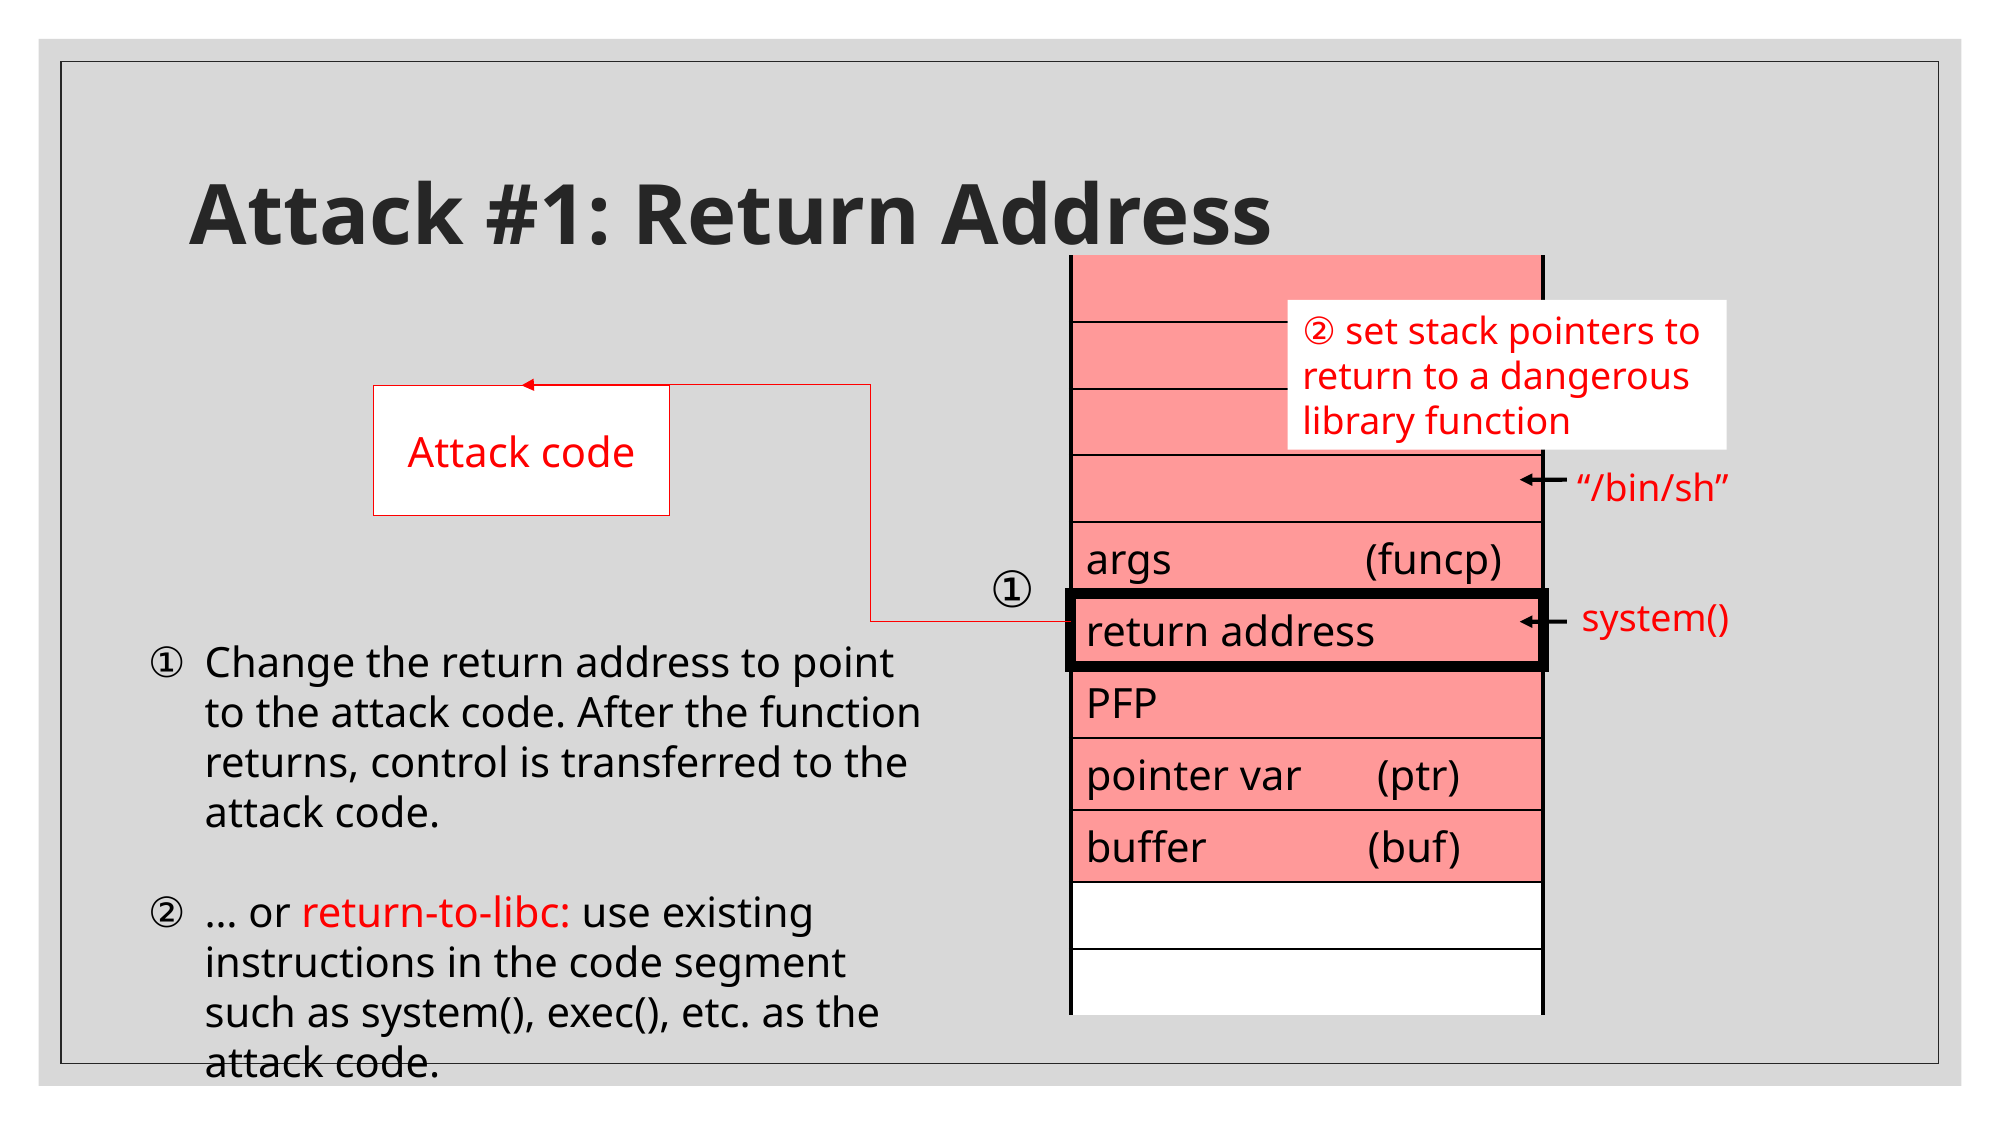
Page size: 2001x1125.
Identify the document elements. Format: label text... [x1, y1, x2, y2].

text_box “/bin/sh” [1562, 456, 1746, 516]
table_cell pointer var (ptr) [1073, 739, 1541, 809]
table_cell [1075, 390, 1541, 454]
title Attack #1: Return Address [174, 105, 1825, 331]
table_cell PFP [1073, 672, 1541, 737]
table_cell [1075, 456, 1541, 521]
table_cell [1073, 331, 1287, 388]
table_cell [1073, 950, 1541, 1015]
text_box [1519, 473, 1567, 486]
text_box Change the return address to point to the attack code. After the function returns, control is transferred to the attack code. … or return-to-libc: use existing instructions in the code segment such as system(), exec(), etc. as the attack code. [133, 628, 953, 1093]
text_box ② set stack pointers to return to a dangerous library function [1287, 331, 1727, 450]
table_cell buffer (buf) [1073, 811, 1541, 881]
table_cell [1073, 883, 1541, 948]
text_box [1519, 615, 1567, 628]
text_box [521, 385, 1071, 622]
table_cell return address [1076, 599, 1538, 661]
text_box Attack code [373, 385, 516, 516]
text_box system() [1566, 586, 1750, 646]
table_cell args (funcp) [1075, 523, 1541, 588]
